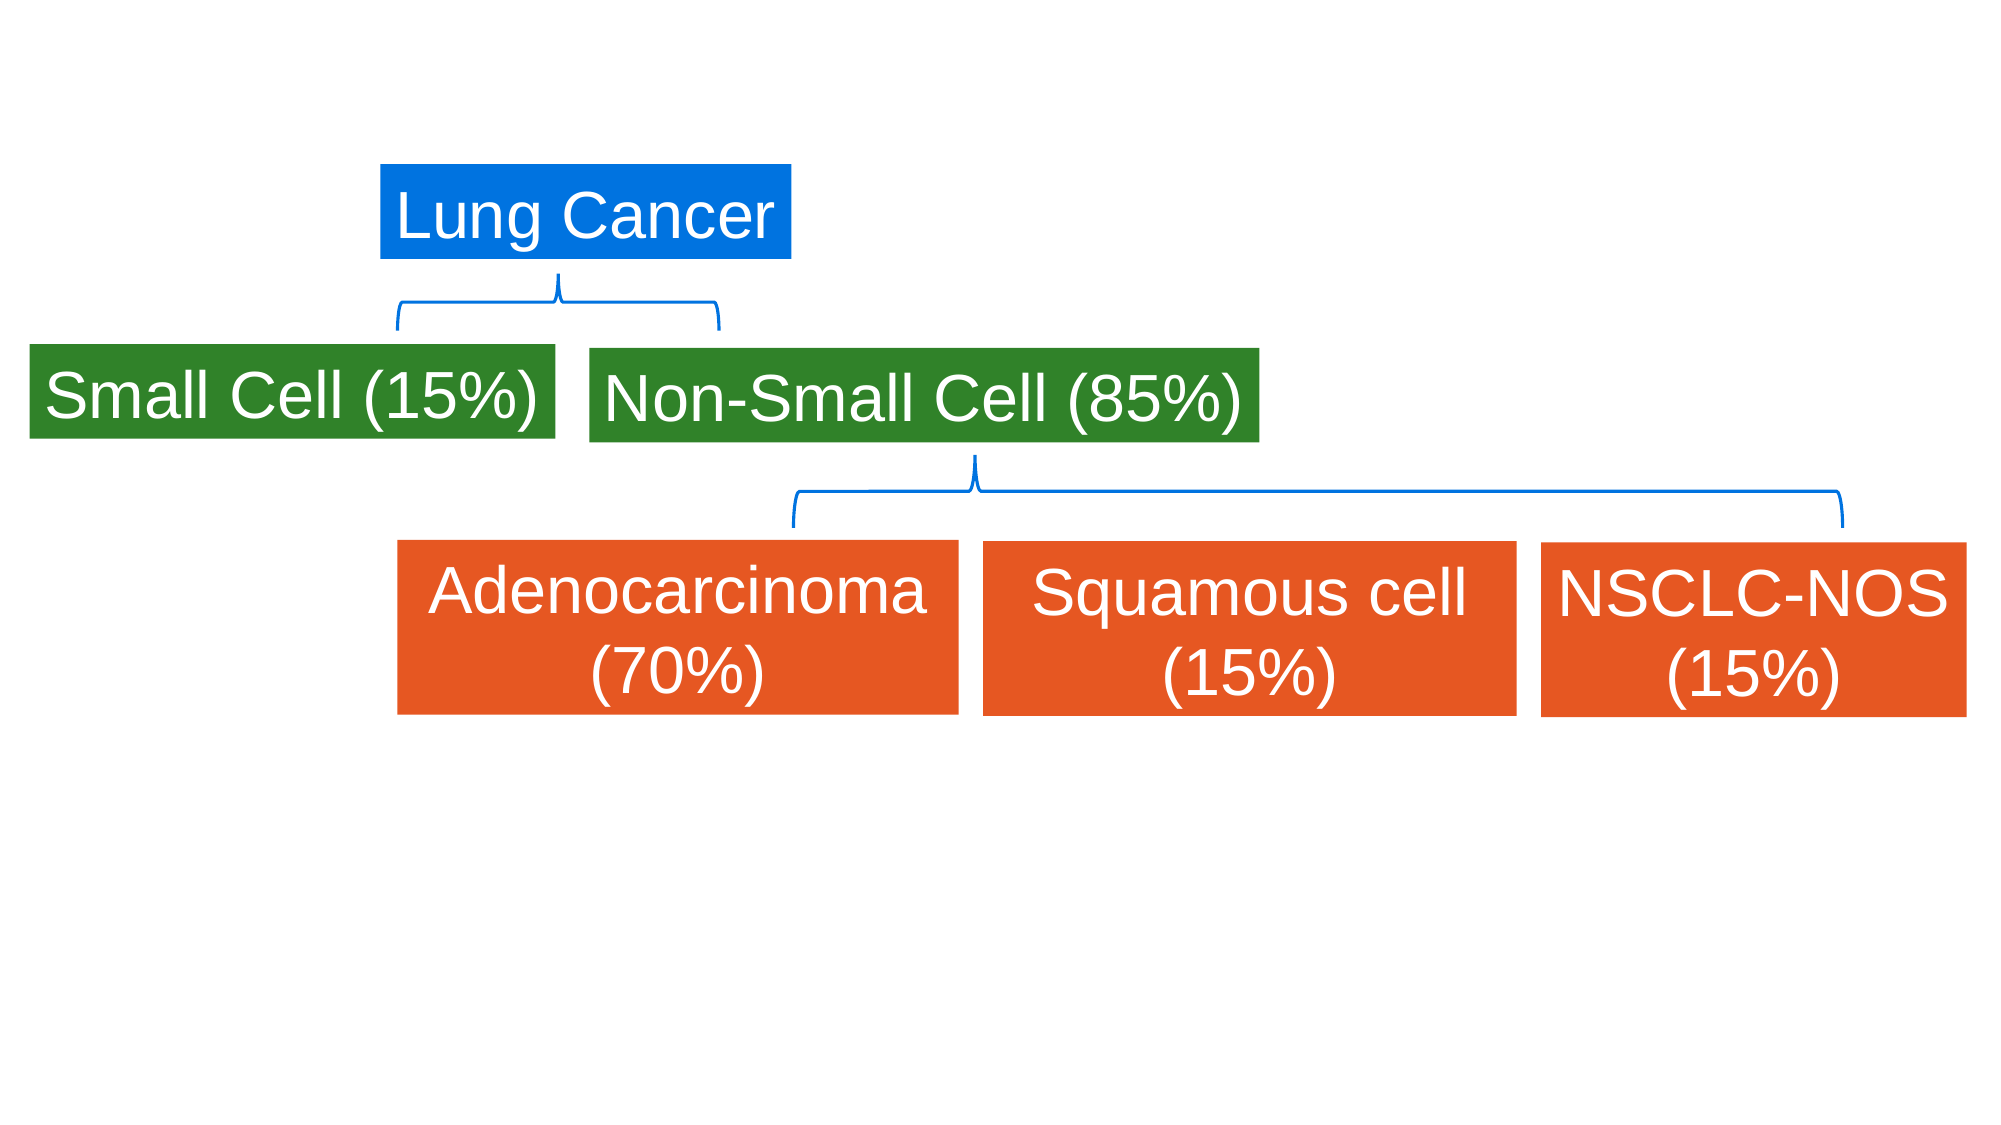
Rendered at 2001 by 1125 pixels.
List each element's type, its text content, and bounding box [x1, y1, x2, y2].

text_box Lung Cancer [380, 164, 792, 259]
text_box [396, 273, 720, 331]
text_box NSCLC-NOS (15%) [1541, 542, 1967, 718]
text_box Squamous cell (15%) [983, 541, 1517, 716]
text_box [792, 454, 1844, 528]
text_box Non-Small Cell (85%) [589, 347, 1260, 443]
text_box Small Cell (15%) [29, 344, 556, 439]
text_box Adenocarcinoma (70%) [397, 539, 959, 715]
